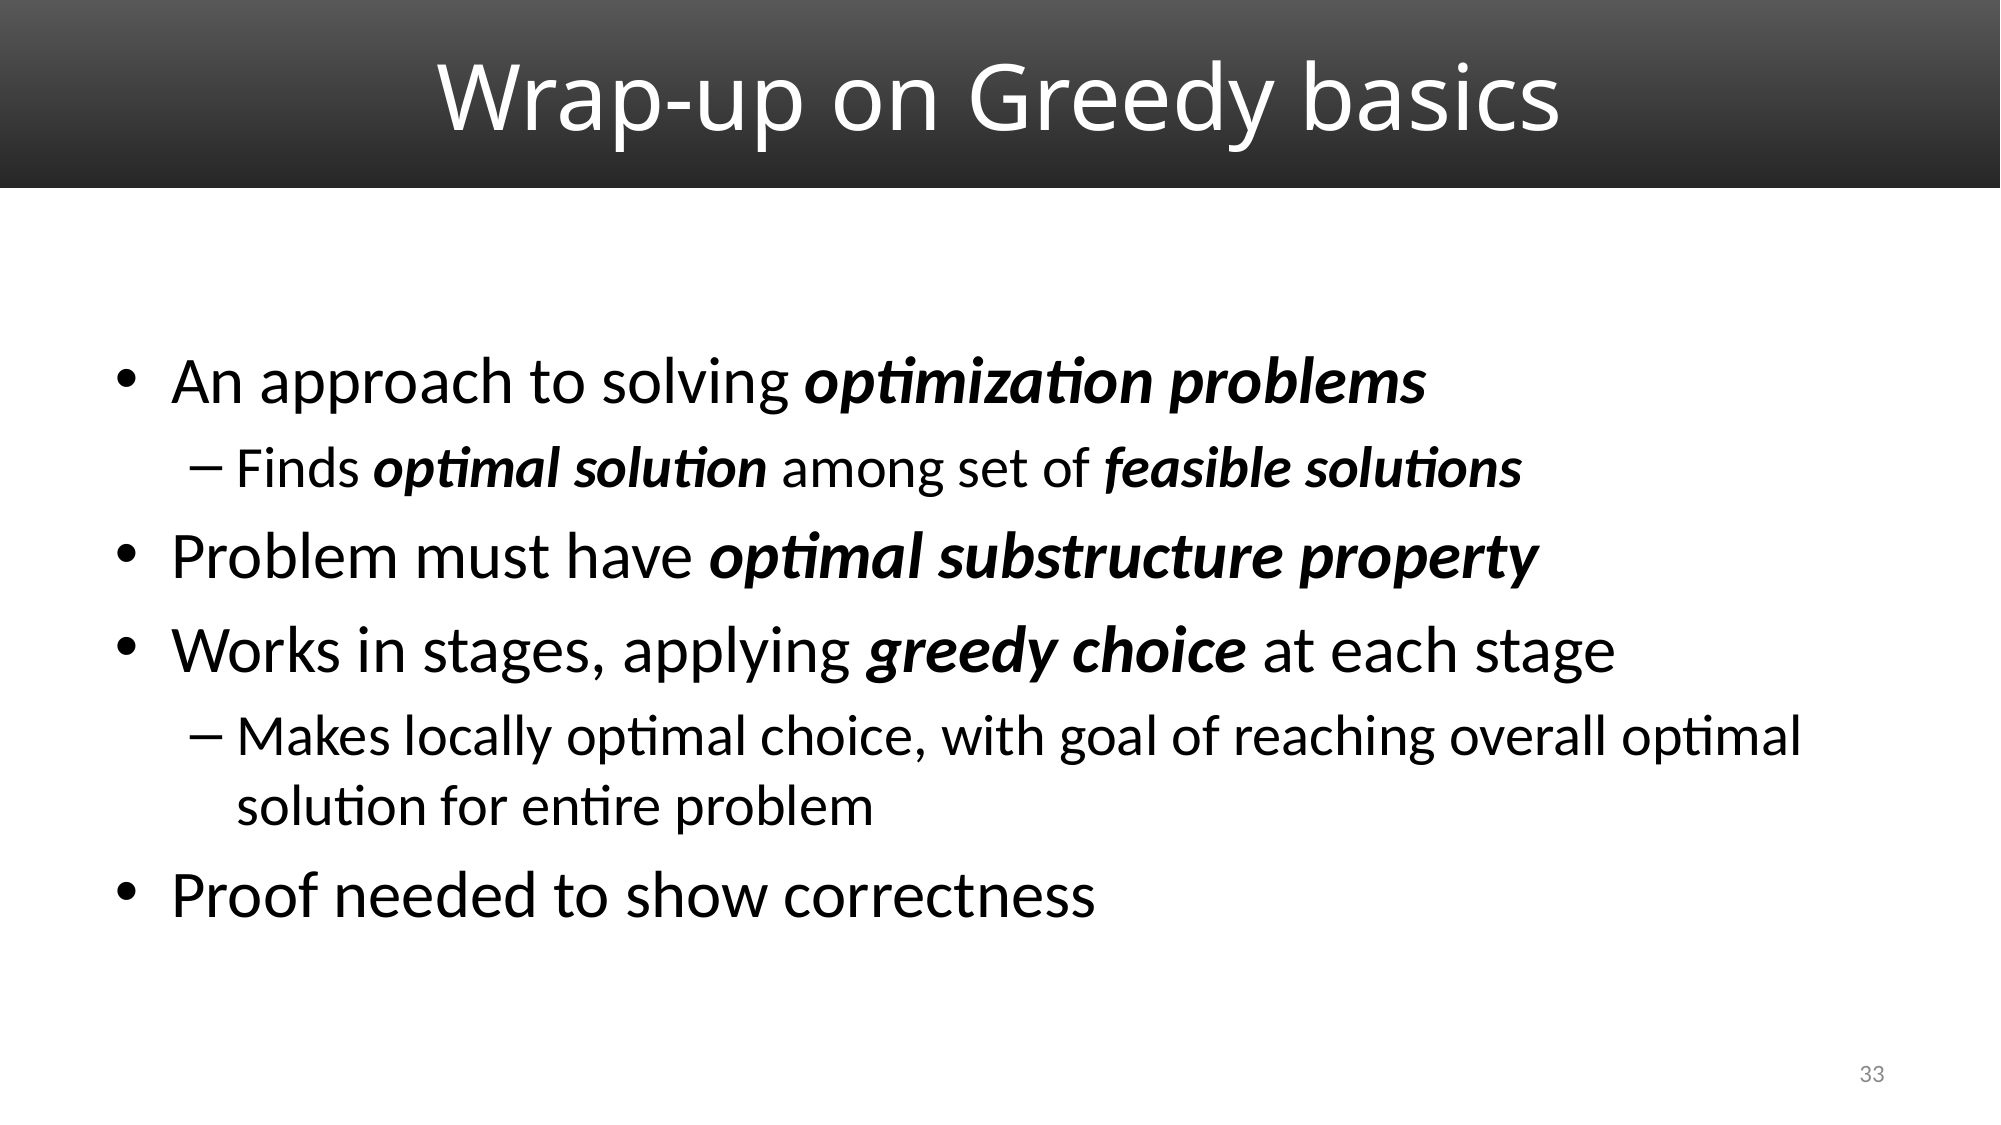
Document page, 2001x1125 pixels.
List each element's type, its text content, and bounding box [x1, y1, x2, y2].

slide_number 33 [1433, 1042, 1900, 1103]
list An approach to solving optimization problems Finds optimal solution among set of feasible solutions Problem must have optimal substructure property Works in stages, applying greedy choice at each stage Makes locally optimal choice, with goal of reaching overall optimal solution for entire problem Proof needed to show correctness [99, 262, 1900, 1005]
title Wrap-up on Greedy basics [99, 24, 1900, 163]
